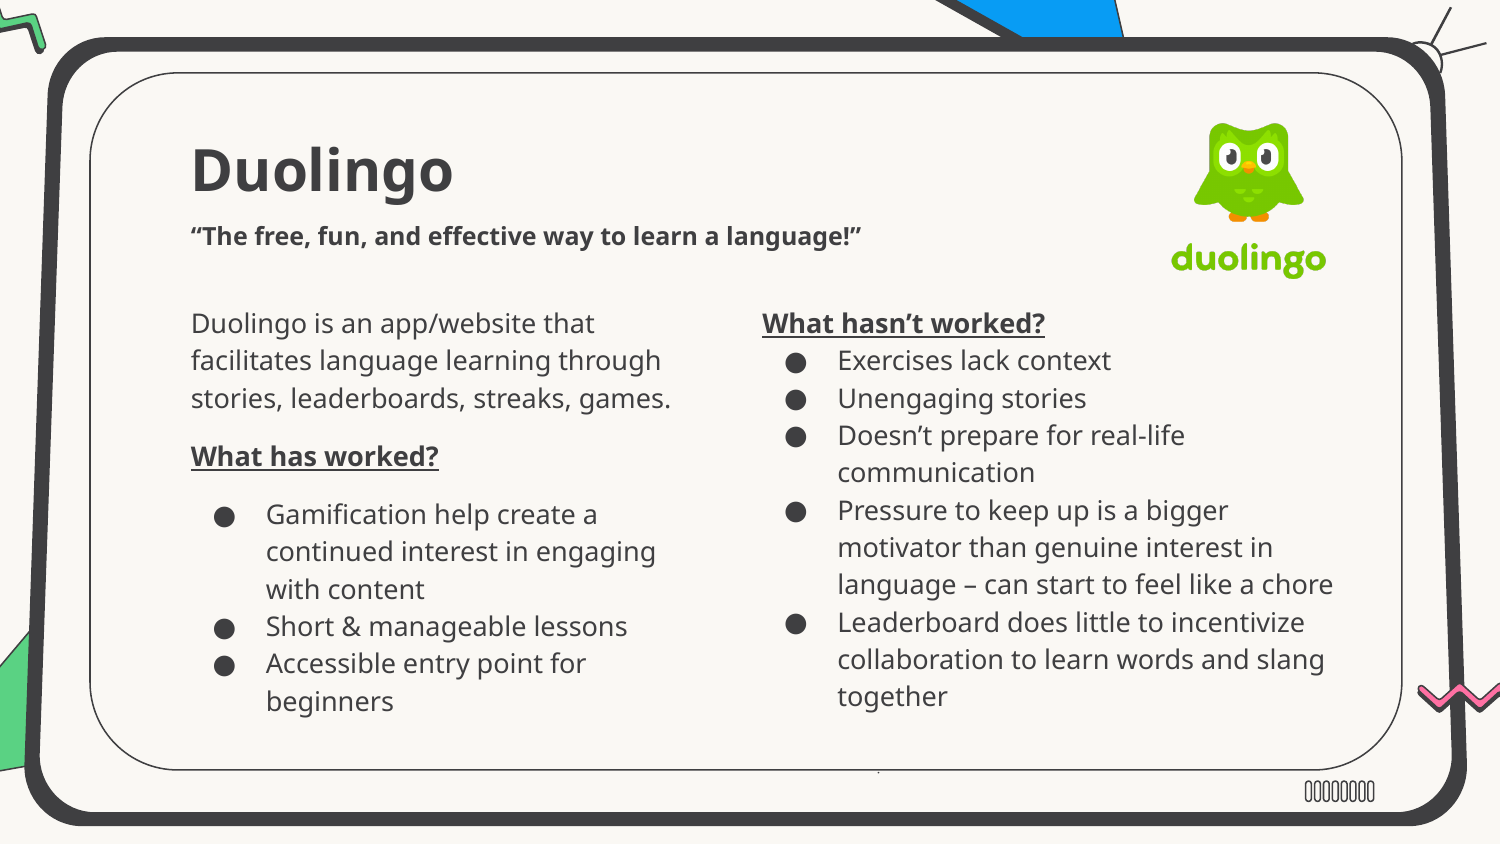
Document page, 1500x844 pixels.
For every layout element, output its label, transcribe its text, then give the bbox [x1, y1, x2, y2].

picture [1147, 98, 1349, 299]
subtitle What hasn’t worked? Exercises lack context Unengaging stories Doesn’t prepare for real-life communication Pressure to keep up is a bigger motivator than genuine interest in language – can start to feel like a chore Leaderboard does little to incentivize collaboration to learn words and slang together [747, 286, 1361, 735]
title “The free, fun, and effective way to learn a language!” [175, 205, 1061, 267]
subtitle Duolingo is an app/website that facilitates language learning through stories, leaderboards, streaks, games. What has worked? Gamification help create a continued interest in engaging with content Short & manageable lessons Accessible entry point for beginners [175, 286, 727, 735]
title Duolingo [175, 118, 1061, 205]
